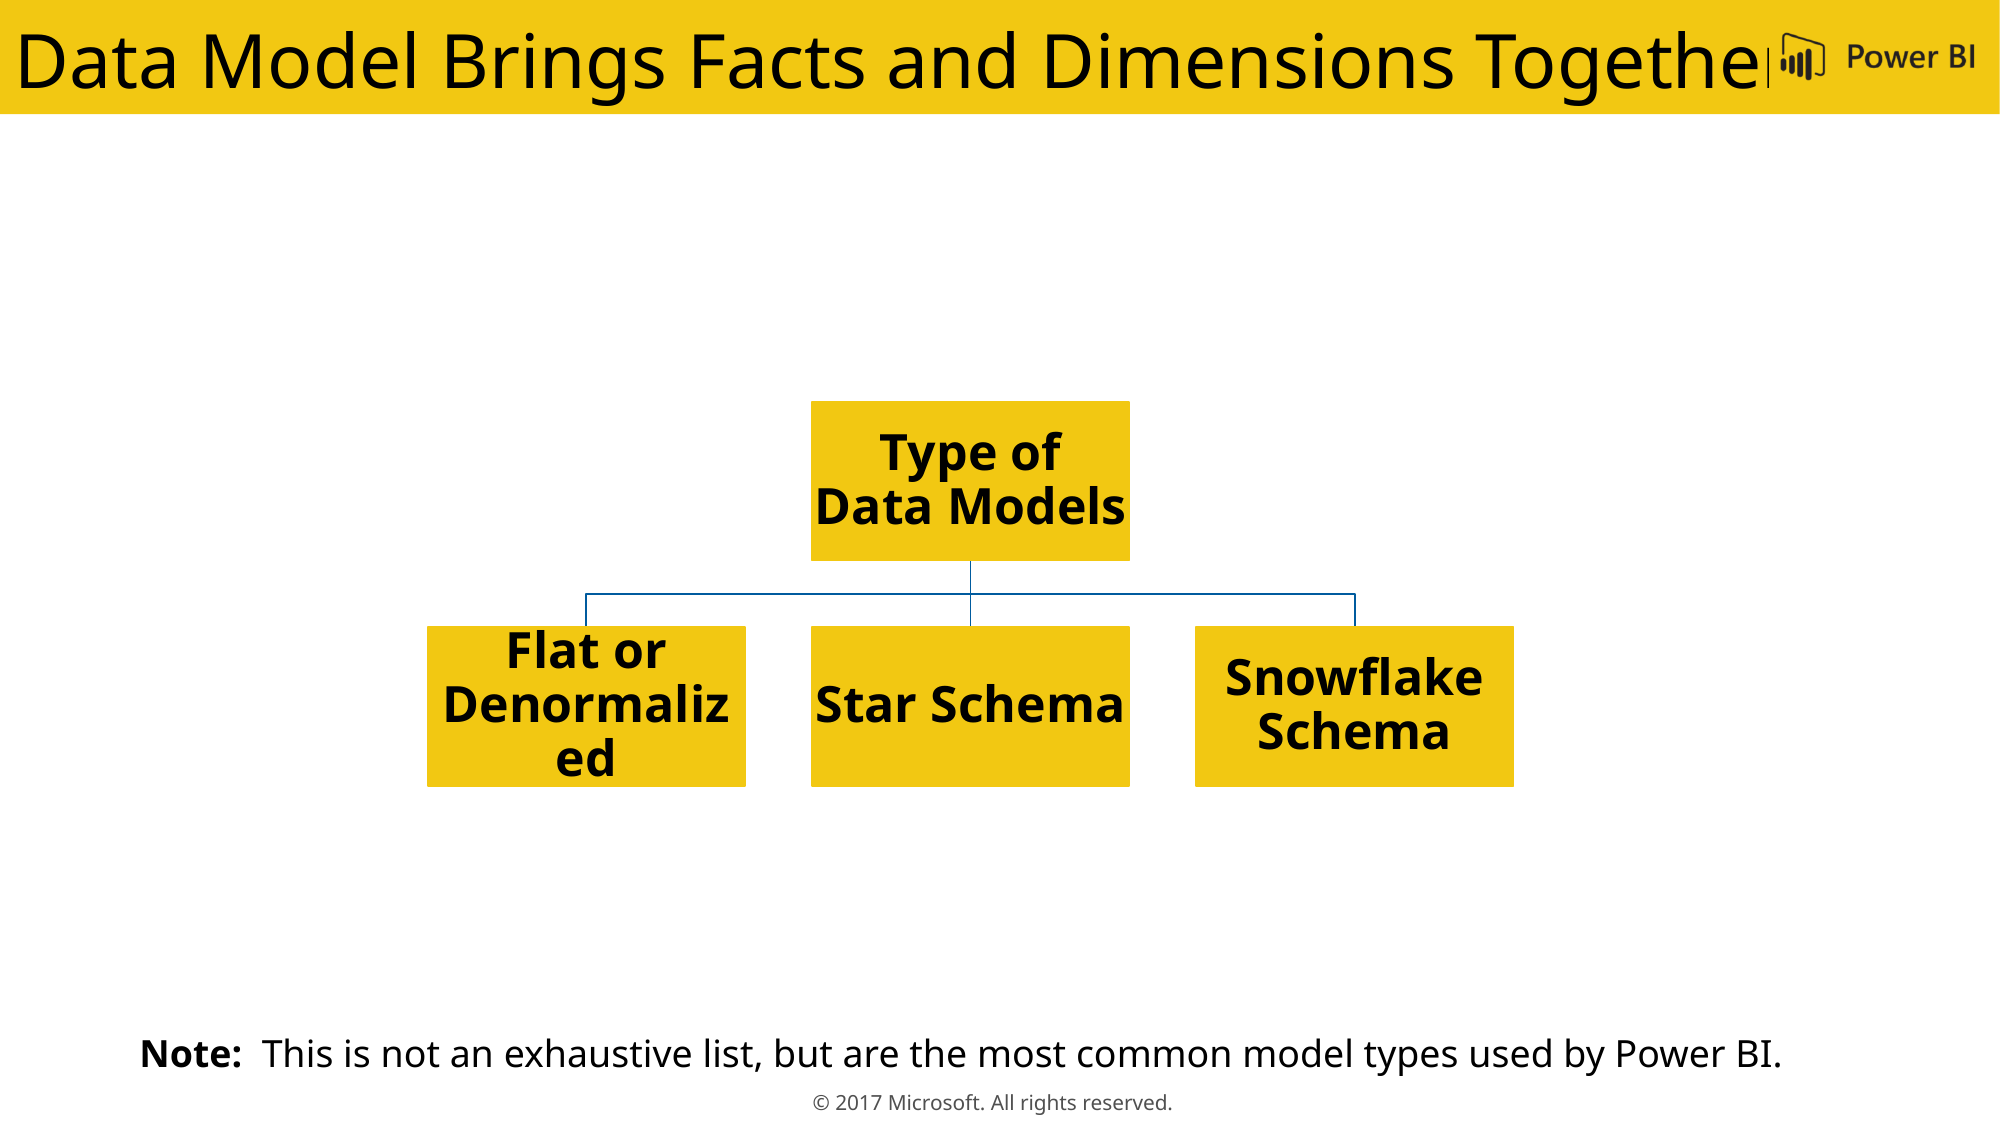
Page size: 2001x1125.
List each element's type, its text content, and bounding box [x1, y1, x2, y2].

text_box [0, 0, 2000, 115]
picture [1768, 23, 1985, 91]
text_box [427, 364, 1514, 823]
text_box Data Model Brings Facts and Dimensions Together [0, 5, 1879, 111]
footer © 2017 Microsoft. All rights reserved. [663, 1084, 1338, 1122]
text_box Note: This is not an exhaustive list, but are the most common model types used by Power BI. [109, 1014, 1956, 1096]
